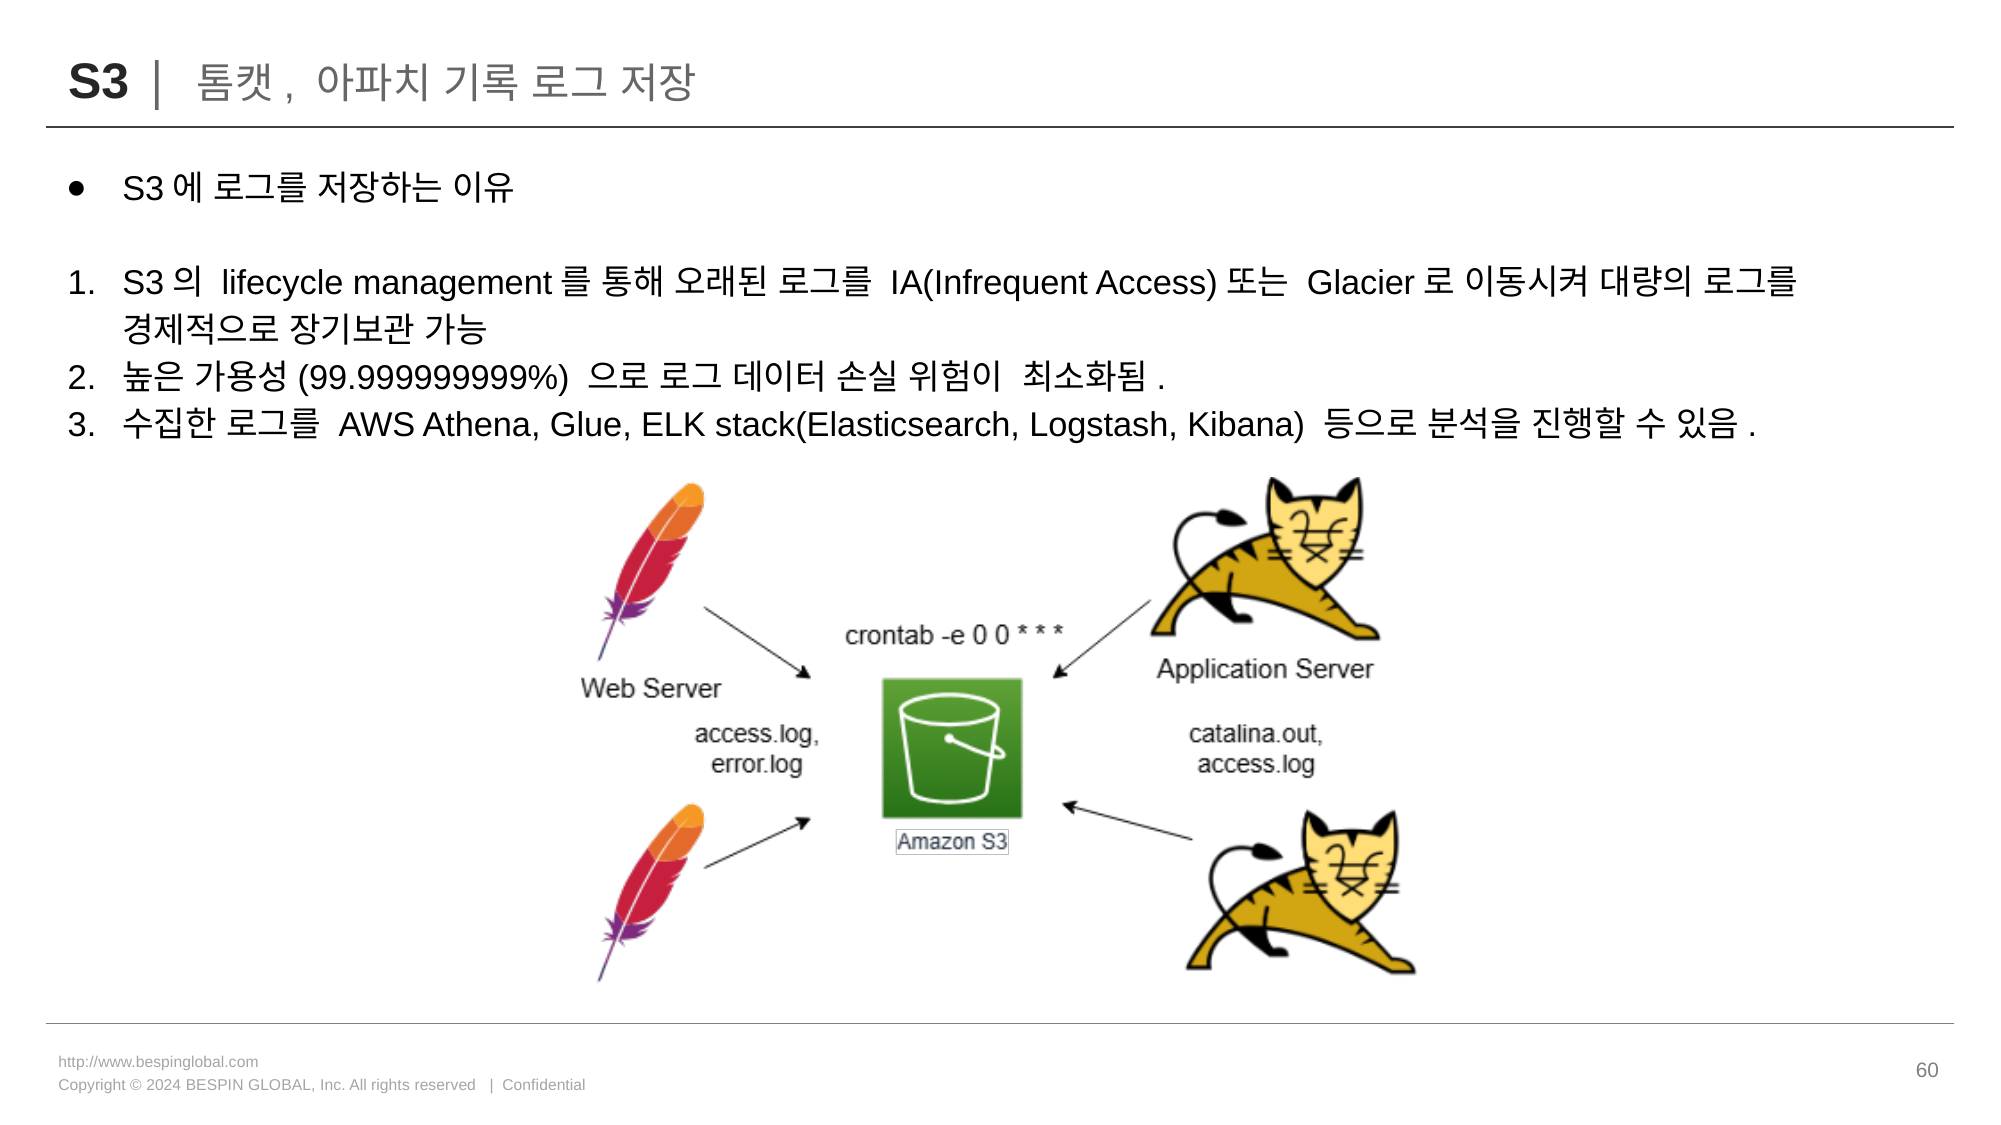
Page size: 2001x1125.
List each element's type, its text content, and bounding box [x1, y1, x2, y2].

title S3 | 톰캣, 아파치 기록 로그 저장 [68, 40, 1840, 125]
text_box S3에 로그를 저장하는 이유 S3의 lifecycle management를 통해 오래된 로그를 IA(Infrequent Access)또는 Glacier로 이동시켜 대량의 로그를 경제적으로 장기보관 가능 높은 가용성(99.999999999%) 으로 로그 데이터 손실 위험이 최소화됨. 수집한 로그를 AWS Athena, Glue, ELK stack(Elasticsearch, Logstash, Kibana) 등으로 분석을 진행할 수 있음. [32, 144, 1925, 1023]
picture [581, 477, 1419, 986]
